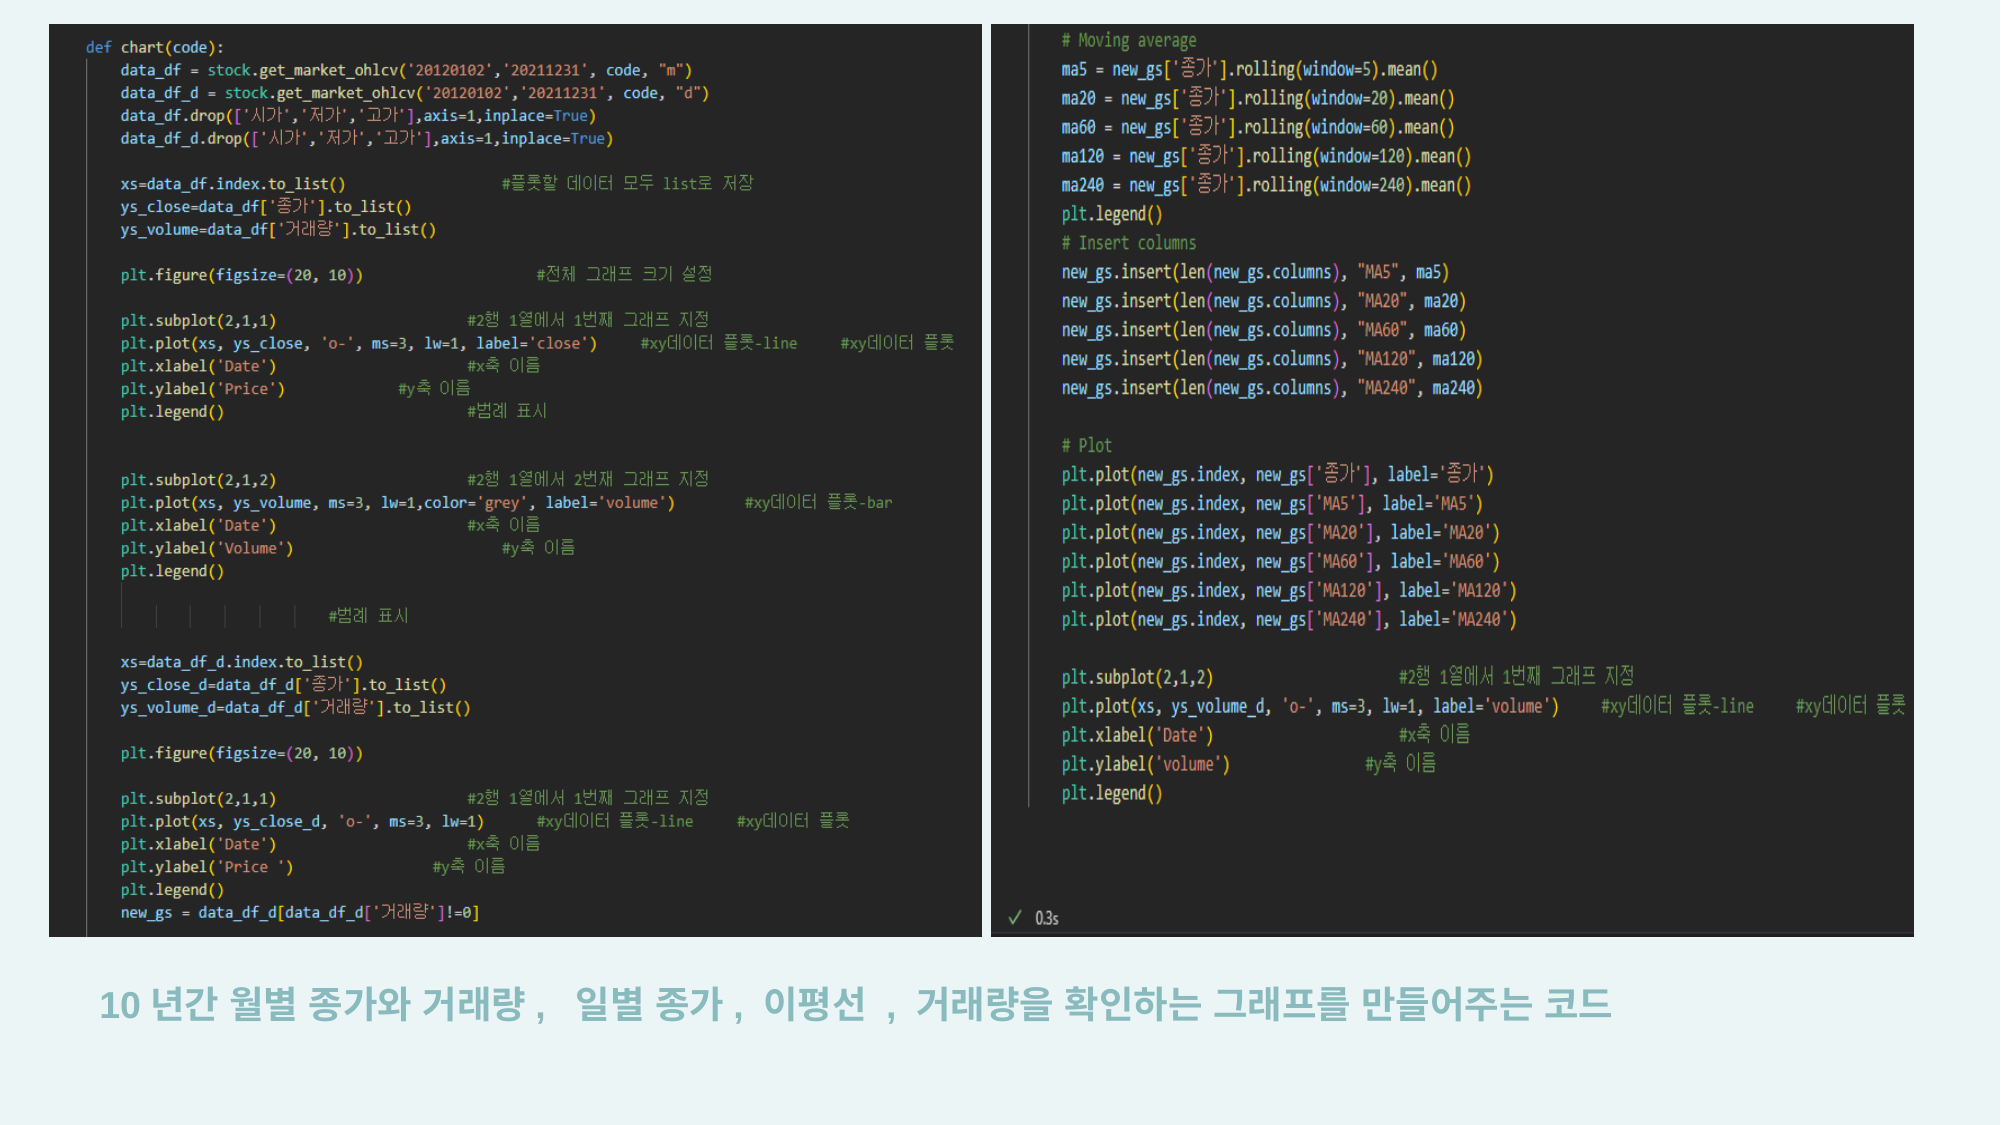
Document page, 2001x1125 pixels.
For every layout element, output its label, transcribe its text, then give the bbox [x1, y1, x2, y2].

picture [49, 24, 982, 937]
text_box 10년간 월별 종가와 거래량, 일별 종가, 이평선 , 거래량을 확인하는 그래프를 만들어주는 코드 [27, 973, 1629, 1034]
picture [991, 24, 1914, 937]
